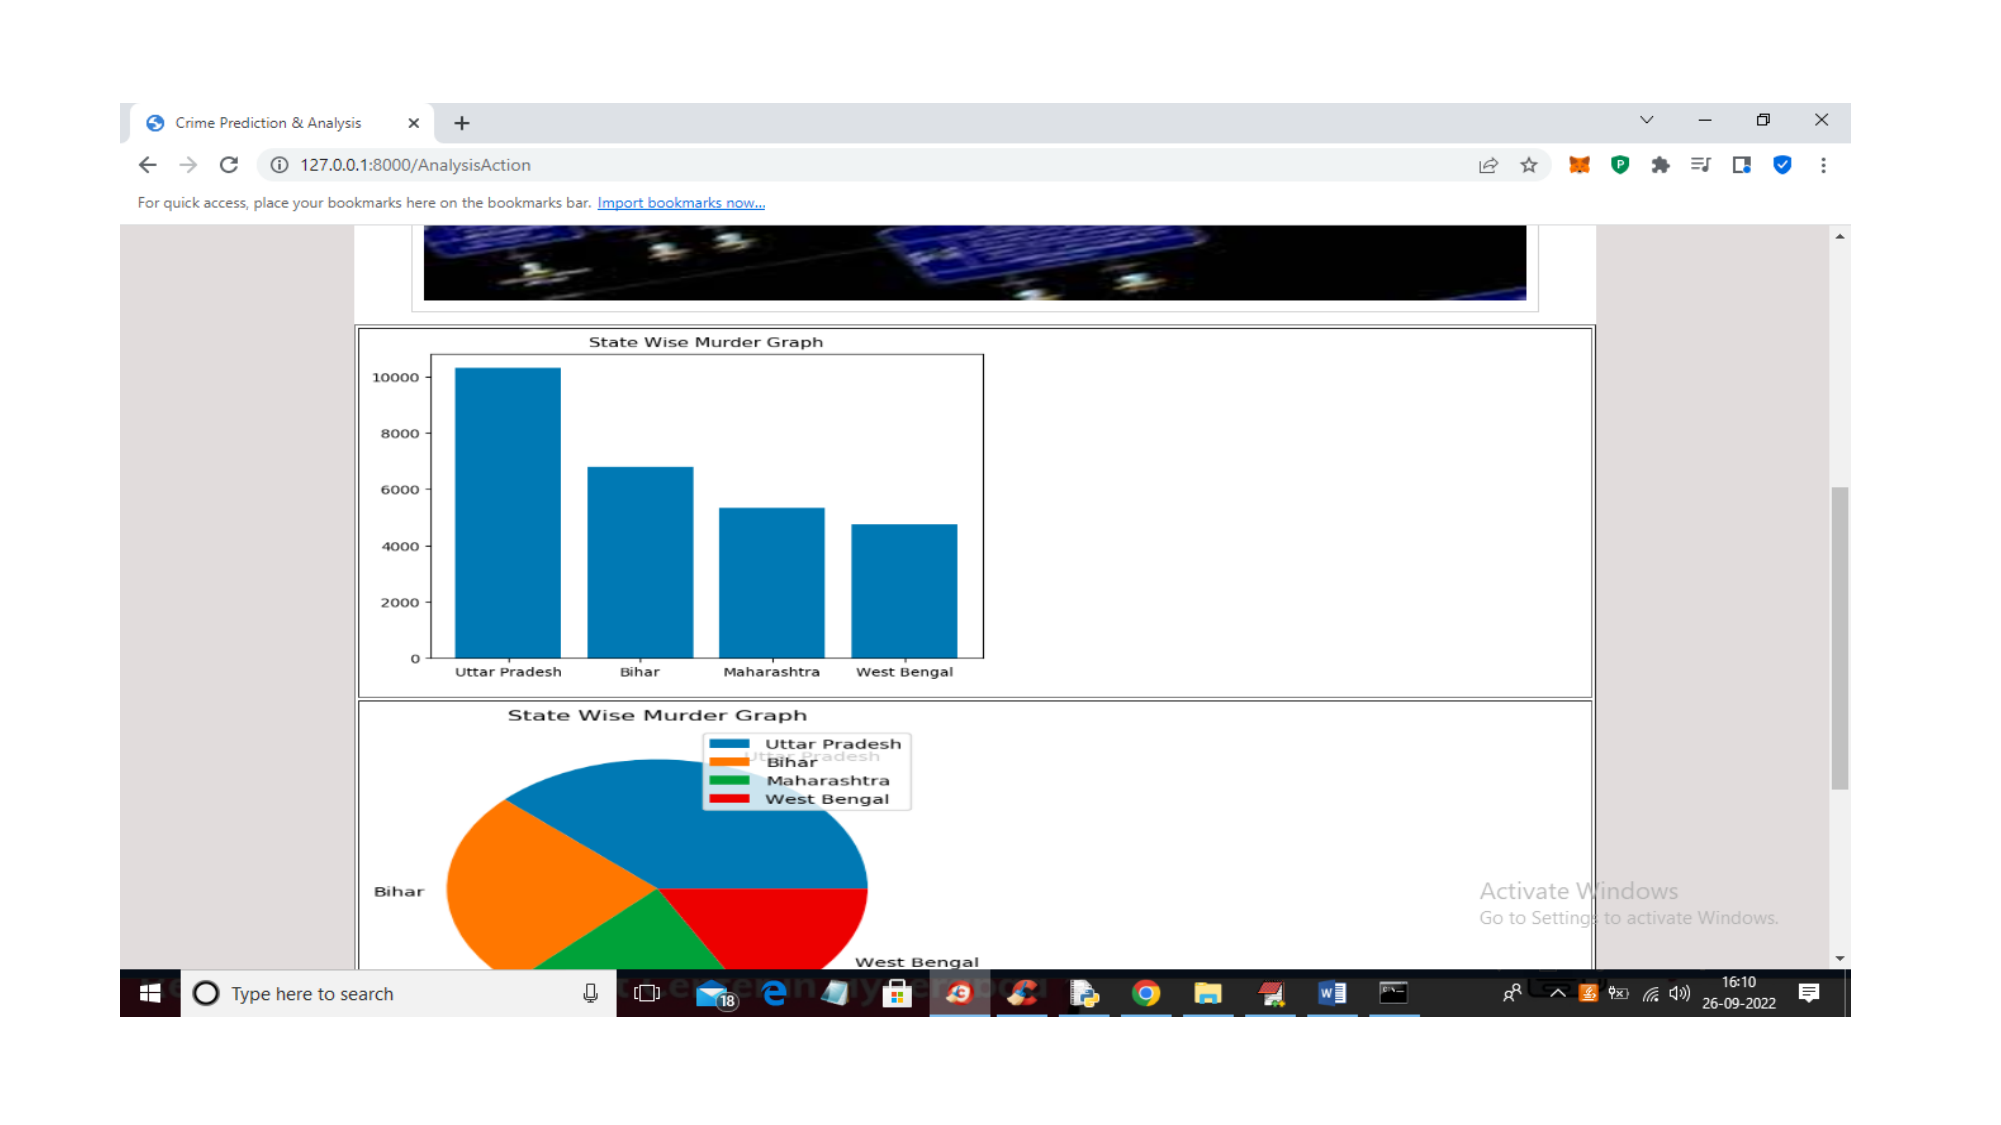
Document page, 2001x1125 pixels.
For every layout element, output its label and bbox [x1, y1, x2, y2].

picture [120, 103, 1851, 1017]
